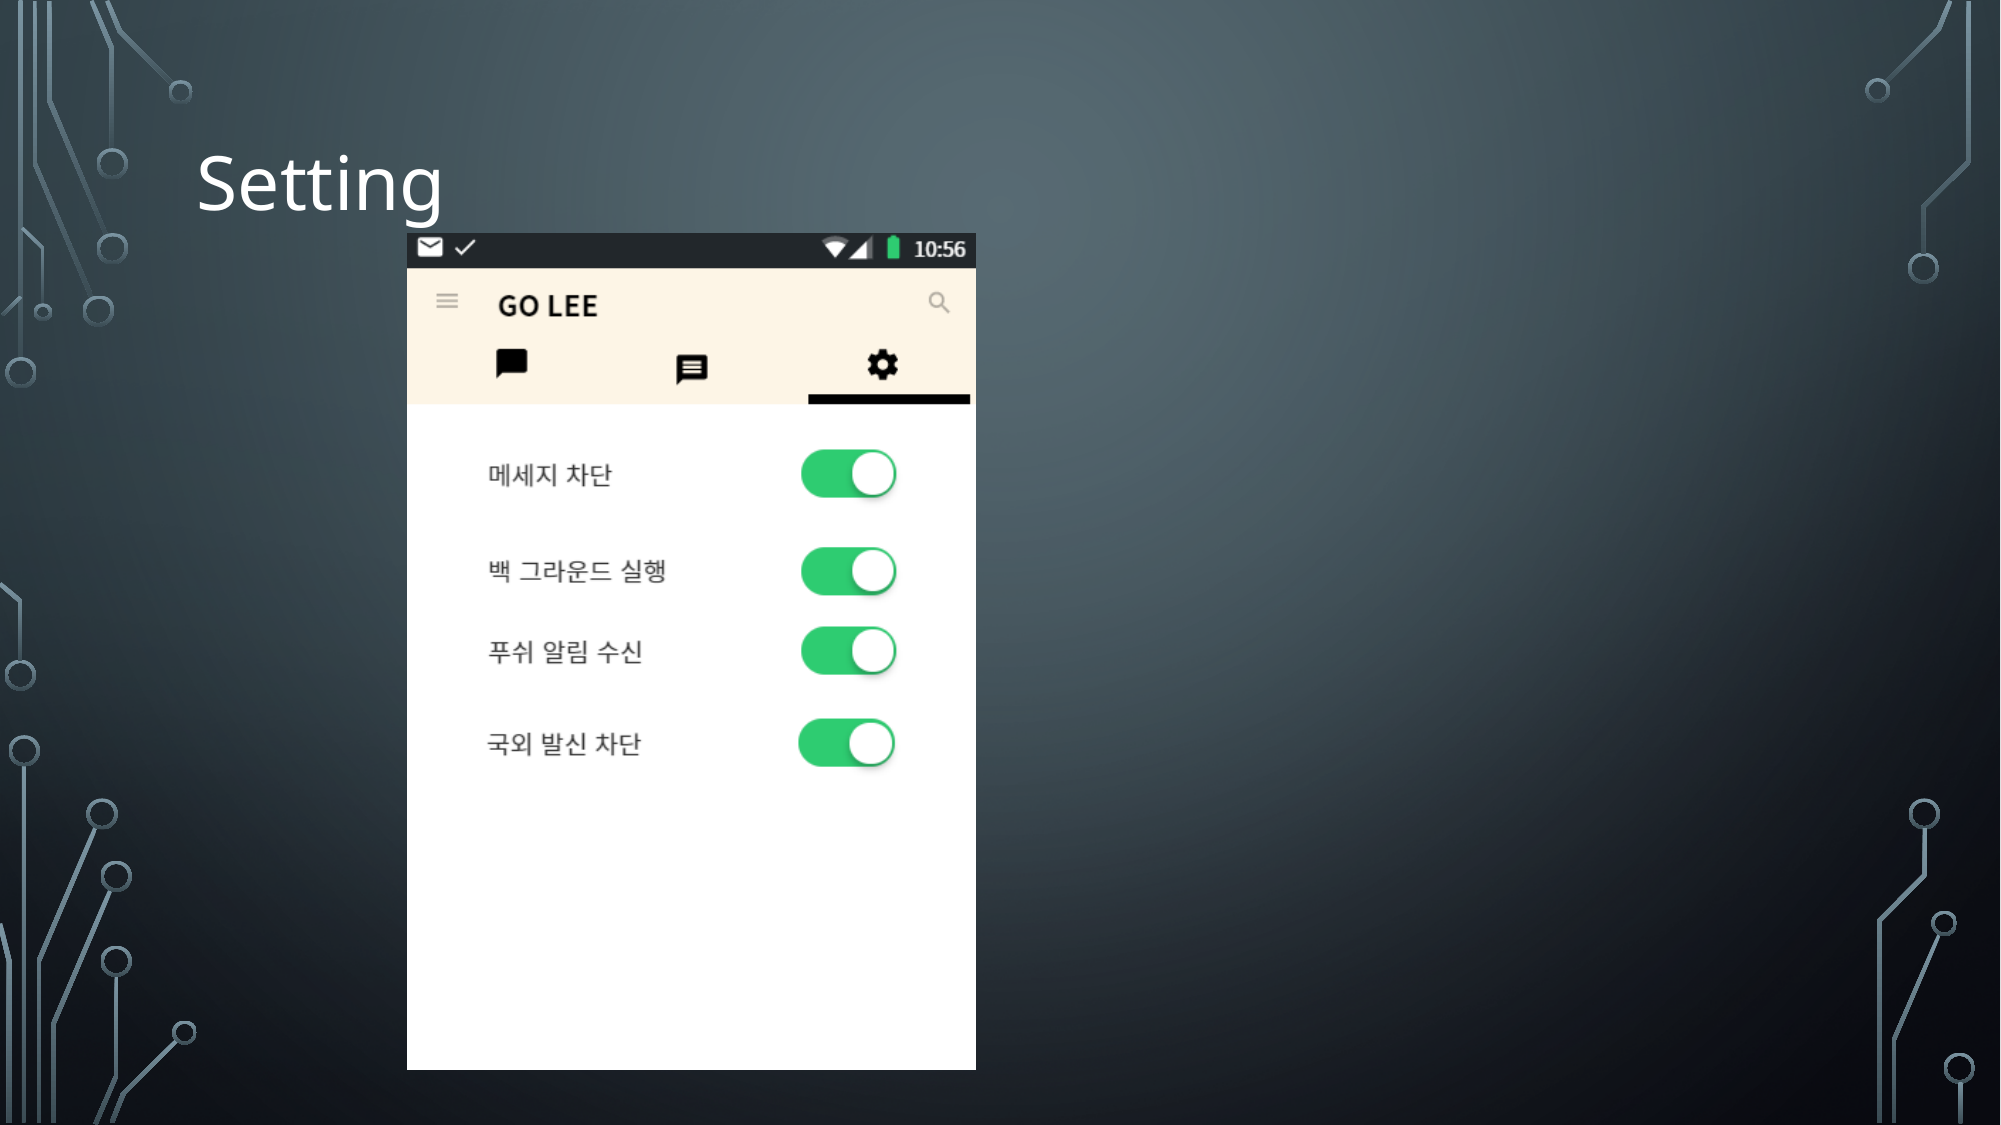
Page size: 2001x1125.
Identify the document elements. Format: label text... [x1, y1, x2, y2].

text_box Setting [181, 127, 872, 233]
picture [407, 233, 976, 1071]
